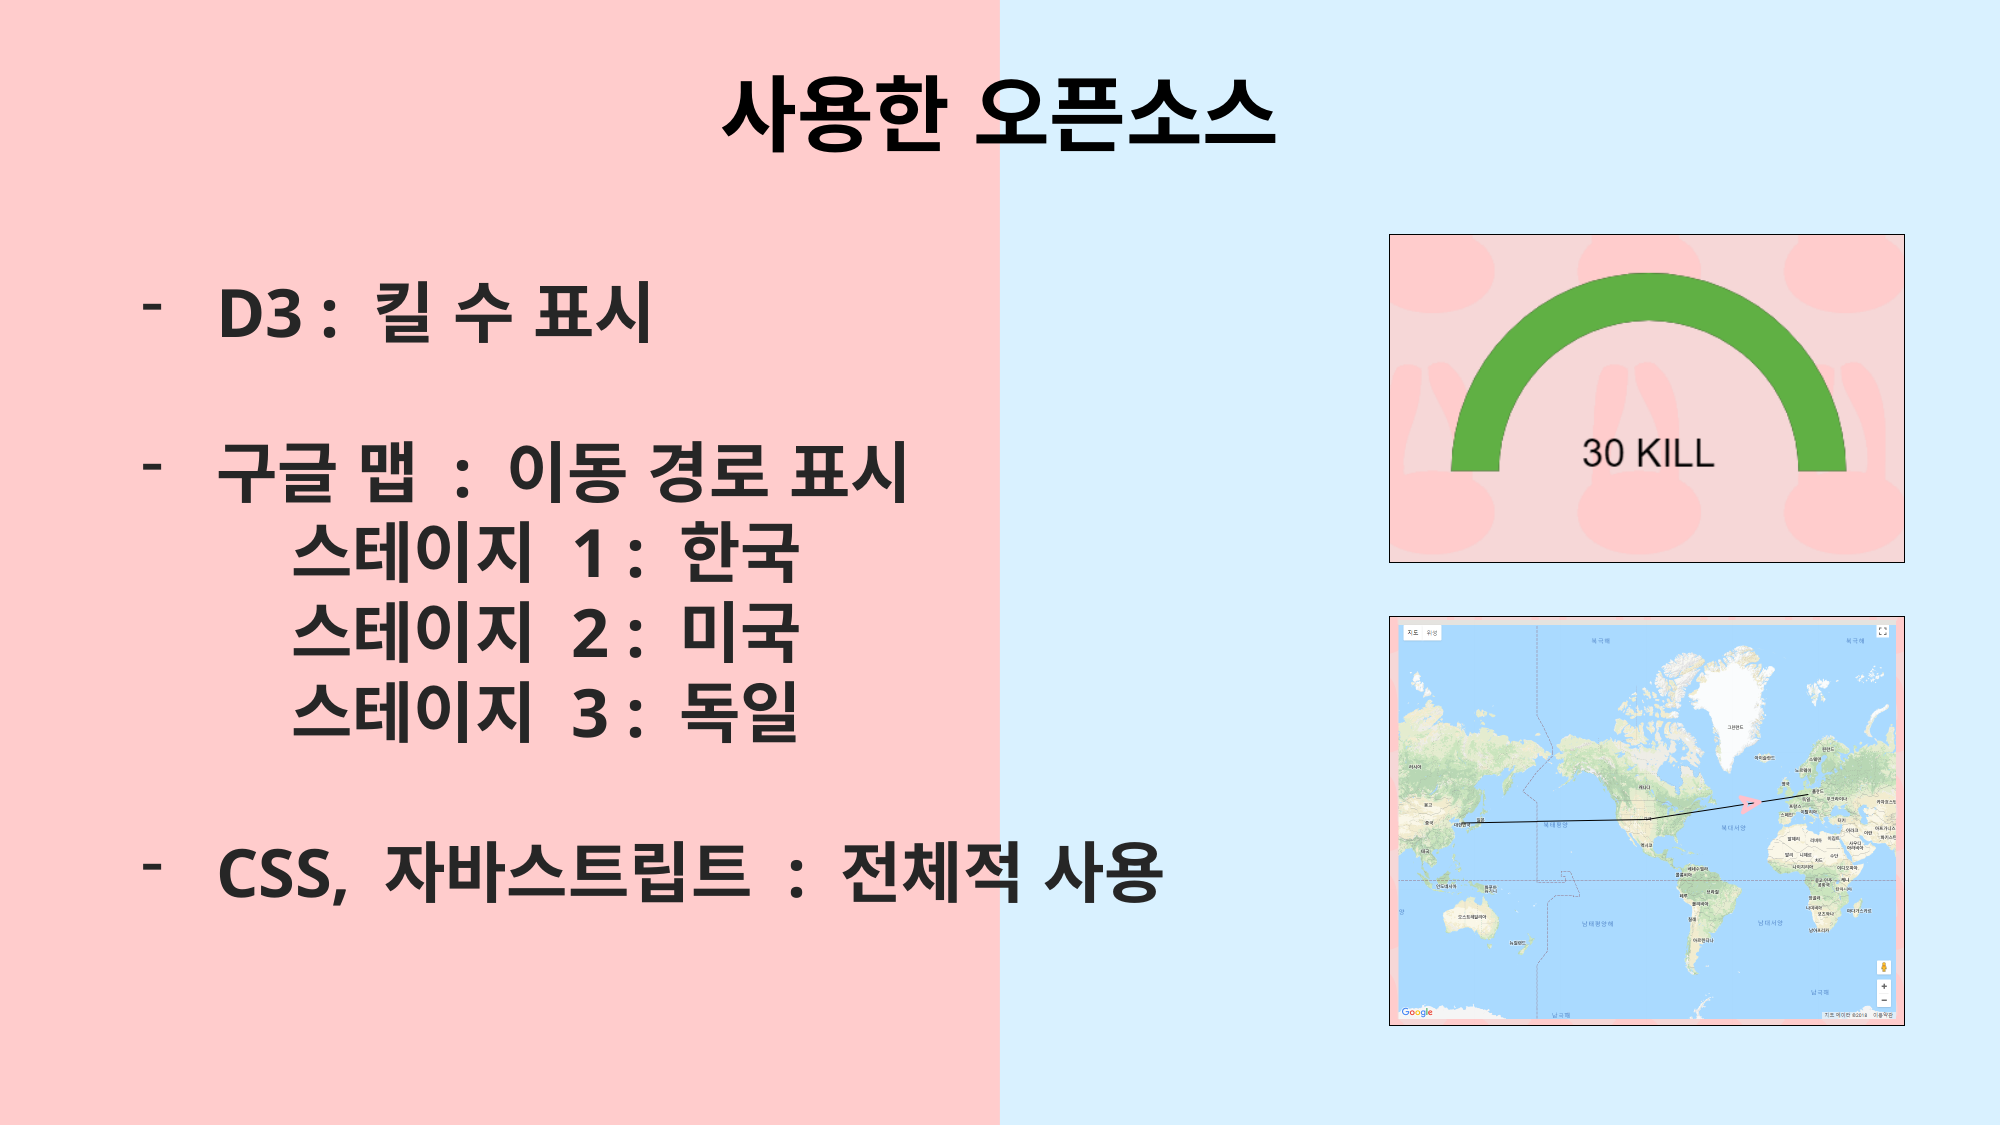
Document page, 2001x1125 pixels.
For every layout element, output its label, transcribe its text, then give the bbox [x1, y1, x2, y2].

picture [1389, 616, 1905, 1026]
text_box D3 : 킬 수 표시 구글 맵 : 이동 경로 표시 스테이지 1 : 한국 스테이지 2 : 미국 스테이지 3 : 독일 CSS, 자바스트립트 : 전체적 사용 [126, 263, 1602, 998]
text_box [999, 0, 2000, 1125]
text_box 사용한 오픈소스 [413, 55, 1587, 170]
text_box [0, 0, 999, 1125]
picture [1389, 234, 1905, 563]
